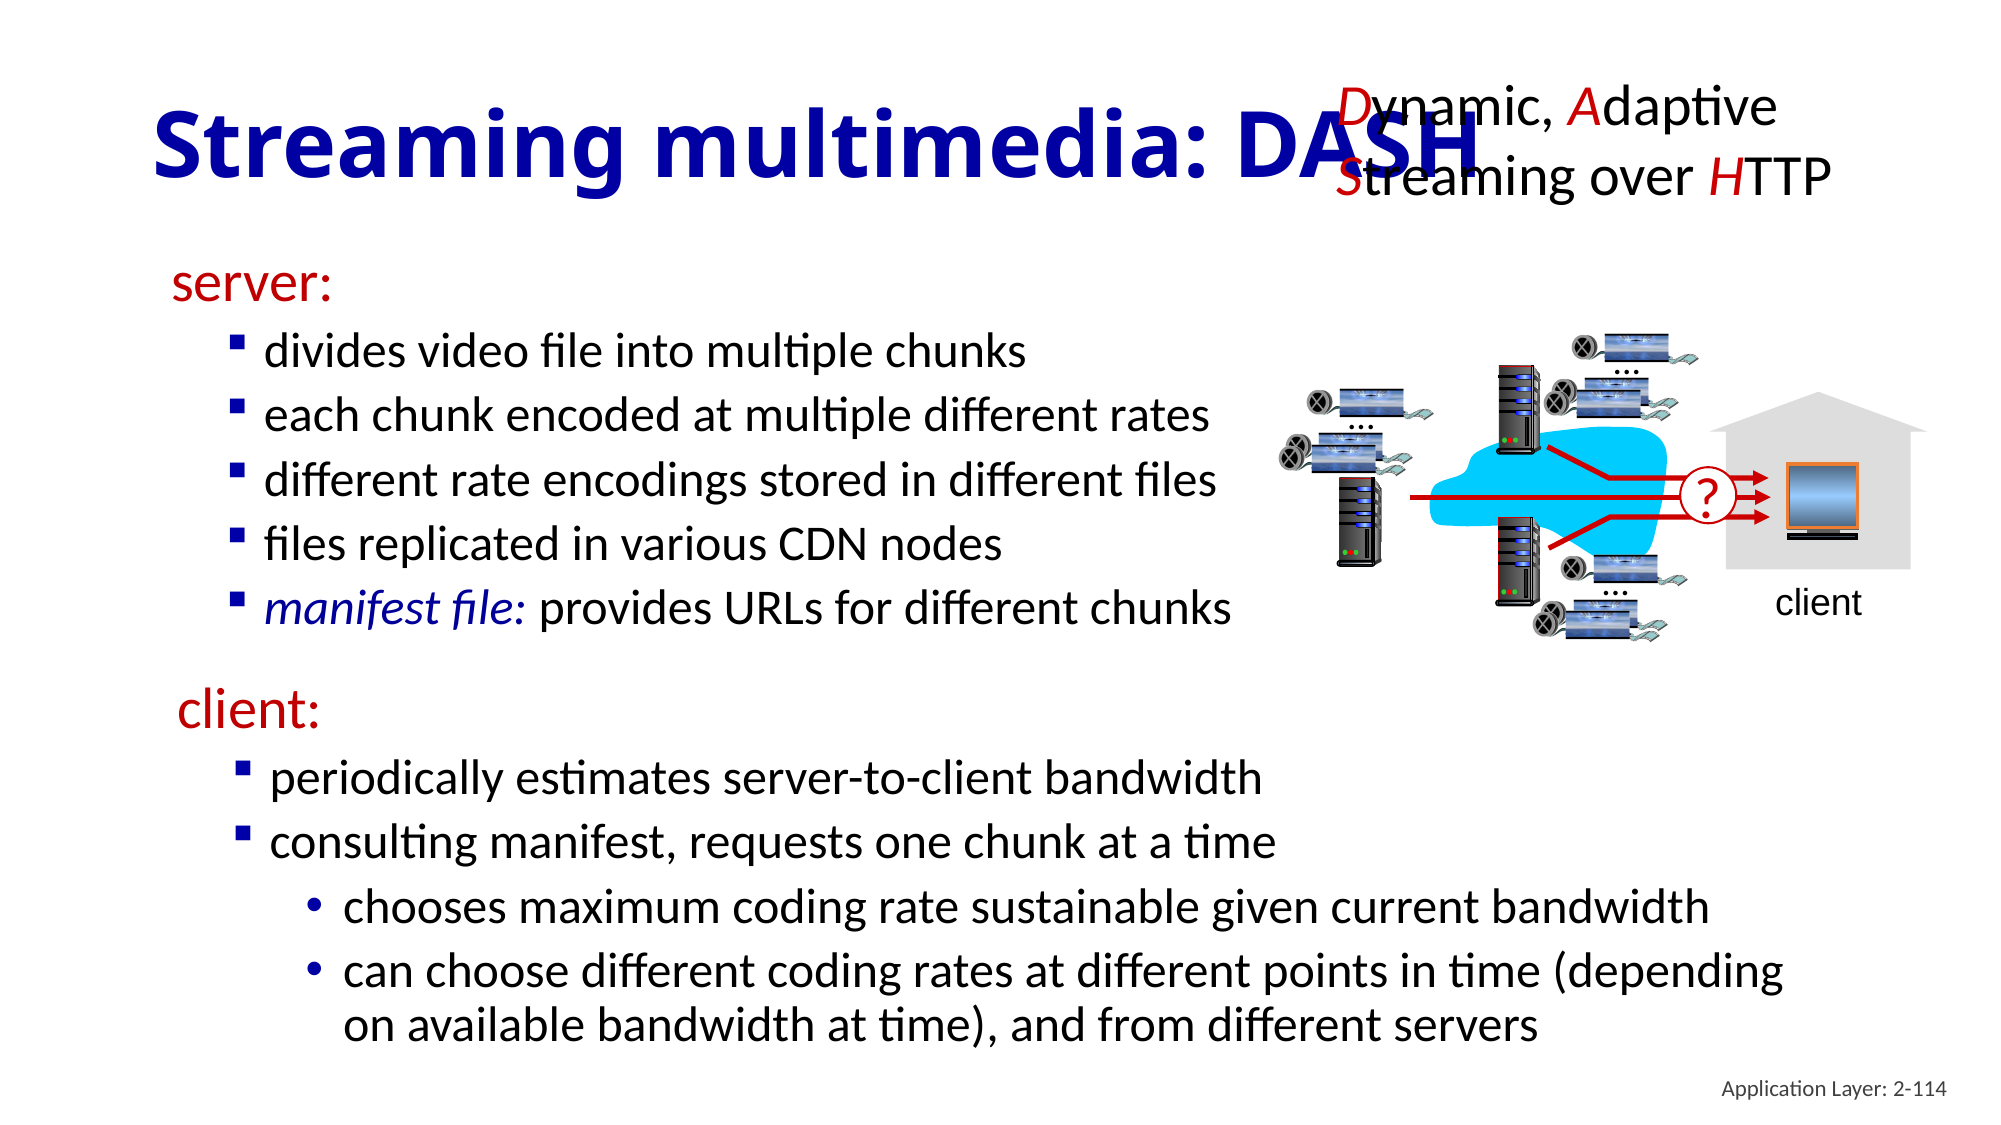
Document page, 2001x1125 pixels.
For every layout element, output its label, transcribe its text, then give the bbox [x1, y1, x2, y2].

text_box Dynamic, Adaptive Streaming over HTTP [1321, 59, 1870, 215]
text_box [1787, 464, 1858, 539]
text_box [1679, 453, 1737, 540]
text_box [1576, 534, 1655, 546]
text_box [1550, 515, 1679, 546]
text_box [1496, 365, 1542, 454]
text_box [1709, 391, 1928, 570]
text_box [1546, 445, 1679, 480]
text_box client [1760, 570, 1878, 631]
text_box [1434, 500, 1663, 538]
slide_number Application Layer: 2-114 [1512, 1056, 1963, 1117]
title Streaming multimedia: DASH [137, 74, 1863, 221]
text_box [1278, 380, 1434, 567]
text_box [1496, 517, 1541, 606]
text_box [1532, 546, 1688, 646]
text_box client: periodically estimates server-to-client bandwidth consulting manifest, requests one chunk at a time chooses maximum coding rate sustainable given current bandwidth can choose different coding rates at different points in time (depending on available bandwidth at time), and from different servers [140, 670, 1842, 1092]
text_box [1434, 426, 1667, 495]
text_box server: divides video file into multiple chunks each chunk encoded at multiple different rates different rate encodings stored in different files files replicated in various CDN nodes manifest file: provides URLs for different chunks [134, 243, 1836, 1073]
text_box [1543, 325, 1699, 425]
